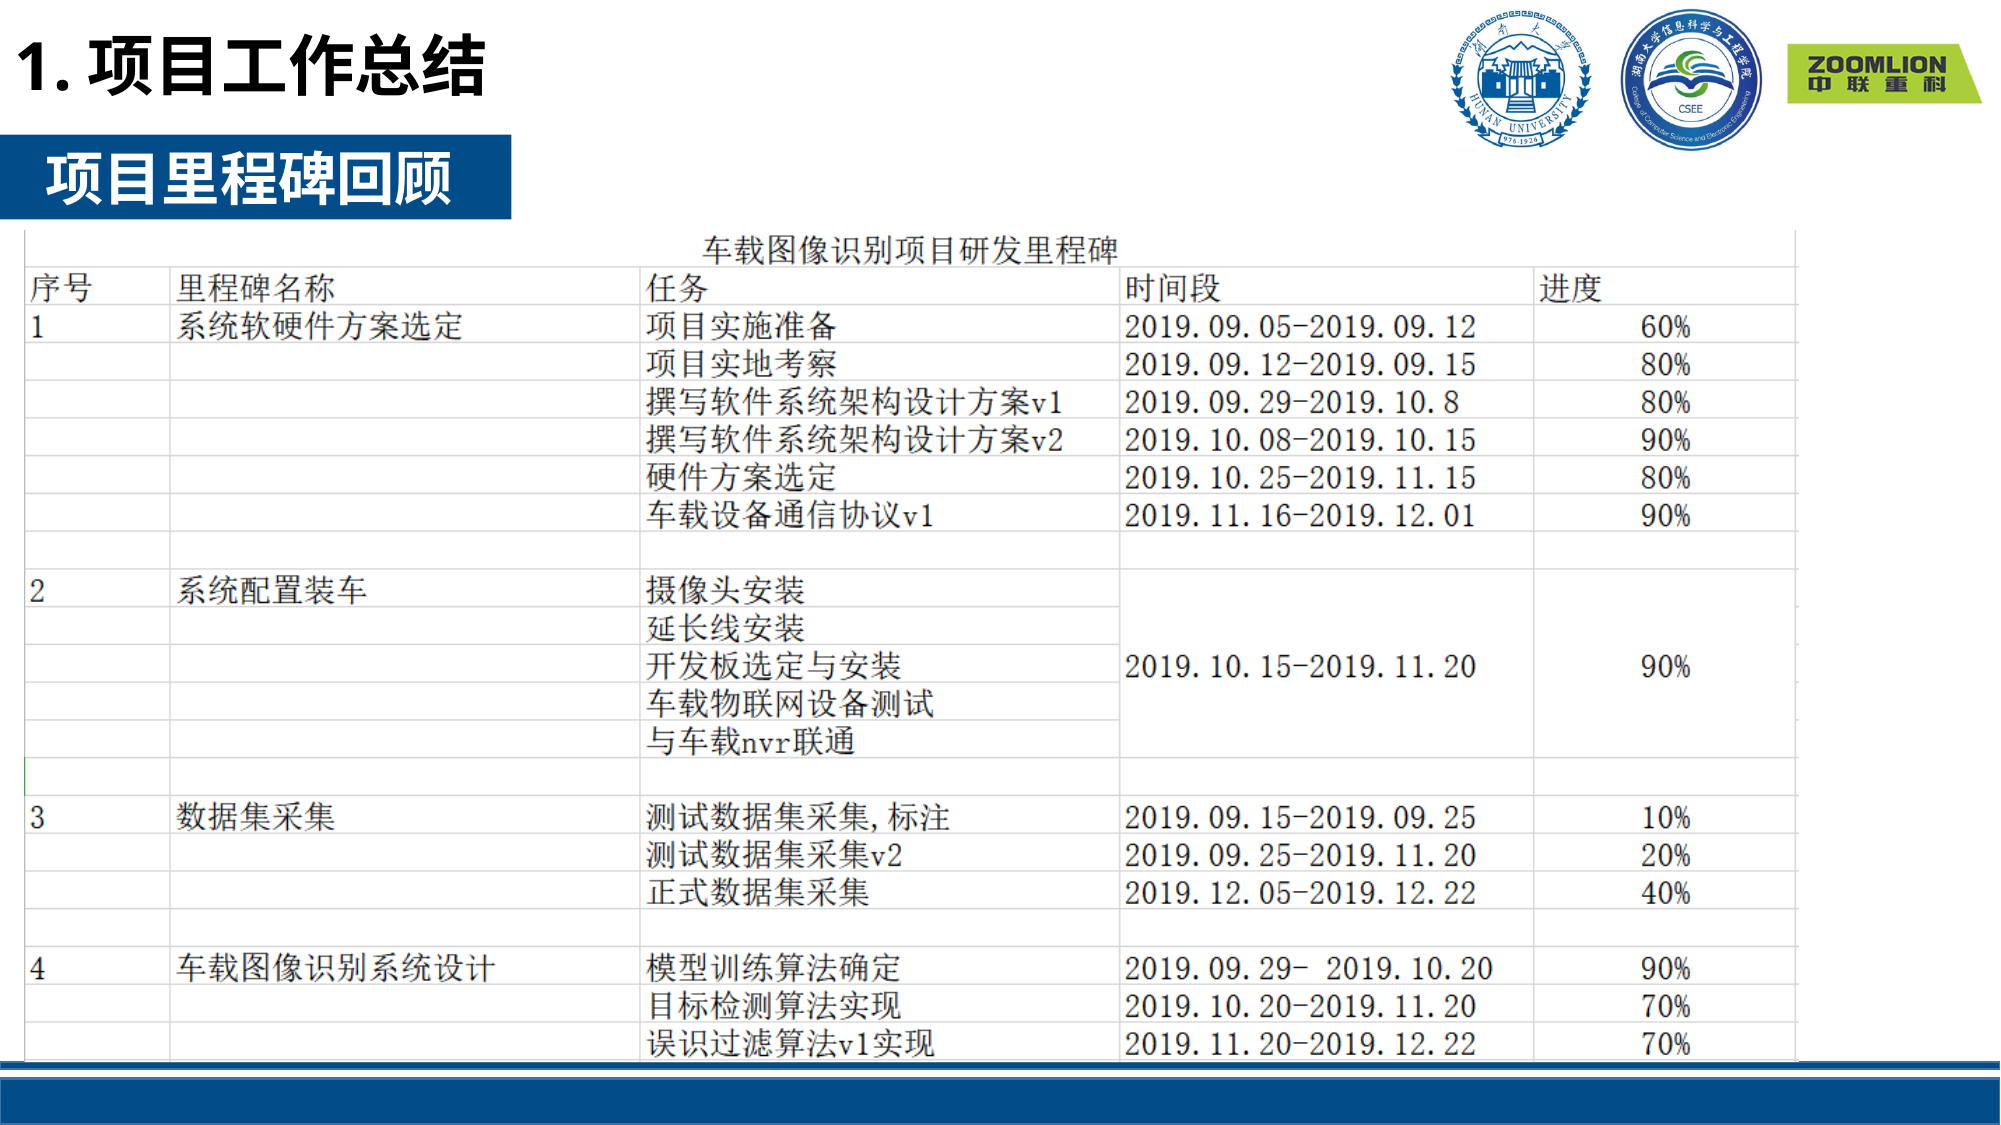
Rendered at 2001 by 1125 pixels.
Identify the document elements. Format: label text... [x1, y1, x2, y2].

text_box 1.项目工作总结 [0, 16, 554, 192]
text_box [0, 1061, 2000, 1125]
picture [24, 230, 1799, 1062]
picture [1445, 0, 2000, 156]
text_box 项目里程碑回顾 [0, 192, 512, 220]
